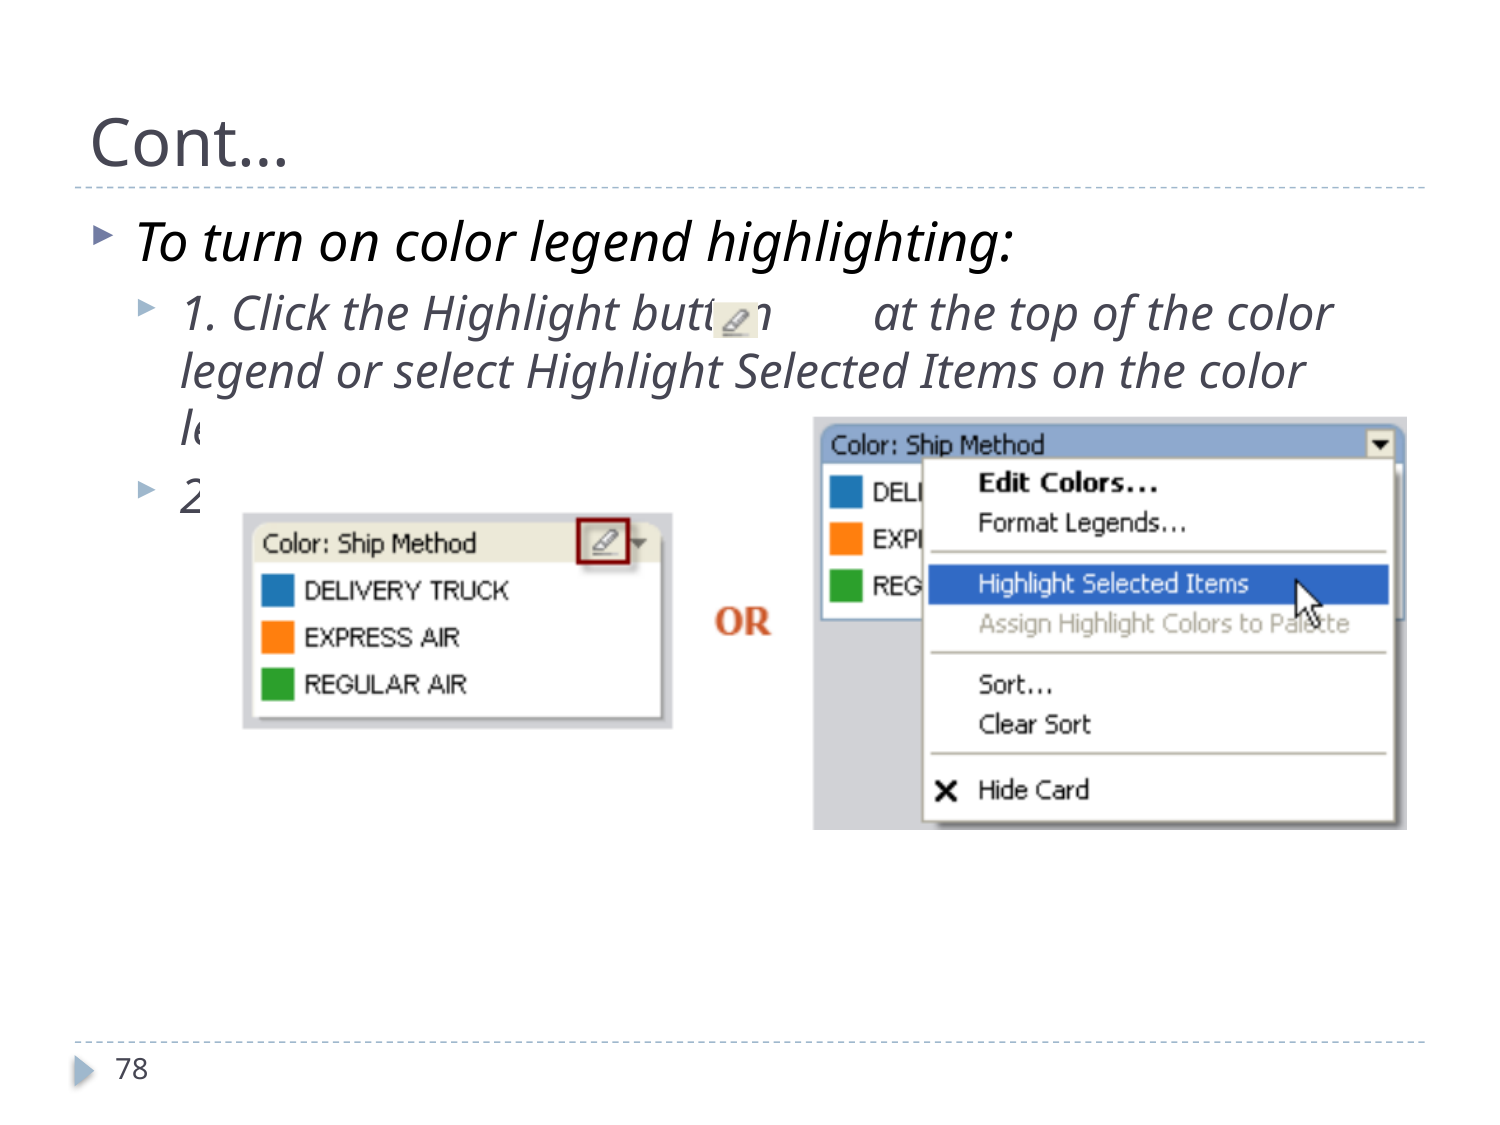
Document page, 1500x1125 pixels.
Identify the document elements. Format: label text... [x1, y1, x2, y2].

title Cont… [75, 24, 1425, 188]
picture [712, 301, 759, 338]
slide_number 78 [100, 1042, 426, 1103]
list To turn on color legend highlighting: 1. Click the Highlight button at the top of the color legend or select Highlight Selected Items on the color legend card menu. 2. Select an item in the color legend. [75, 200, 1425, 1038]
picture [199, 403, 1407, 831]
